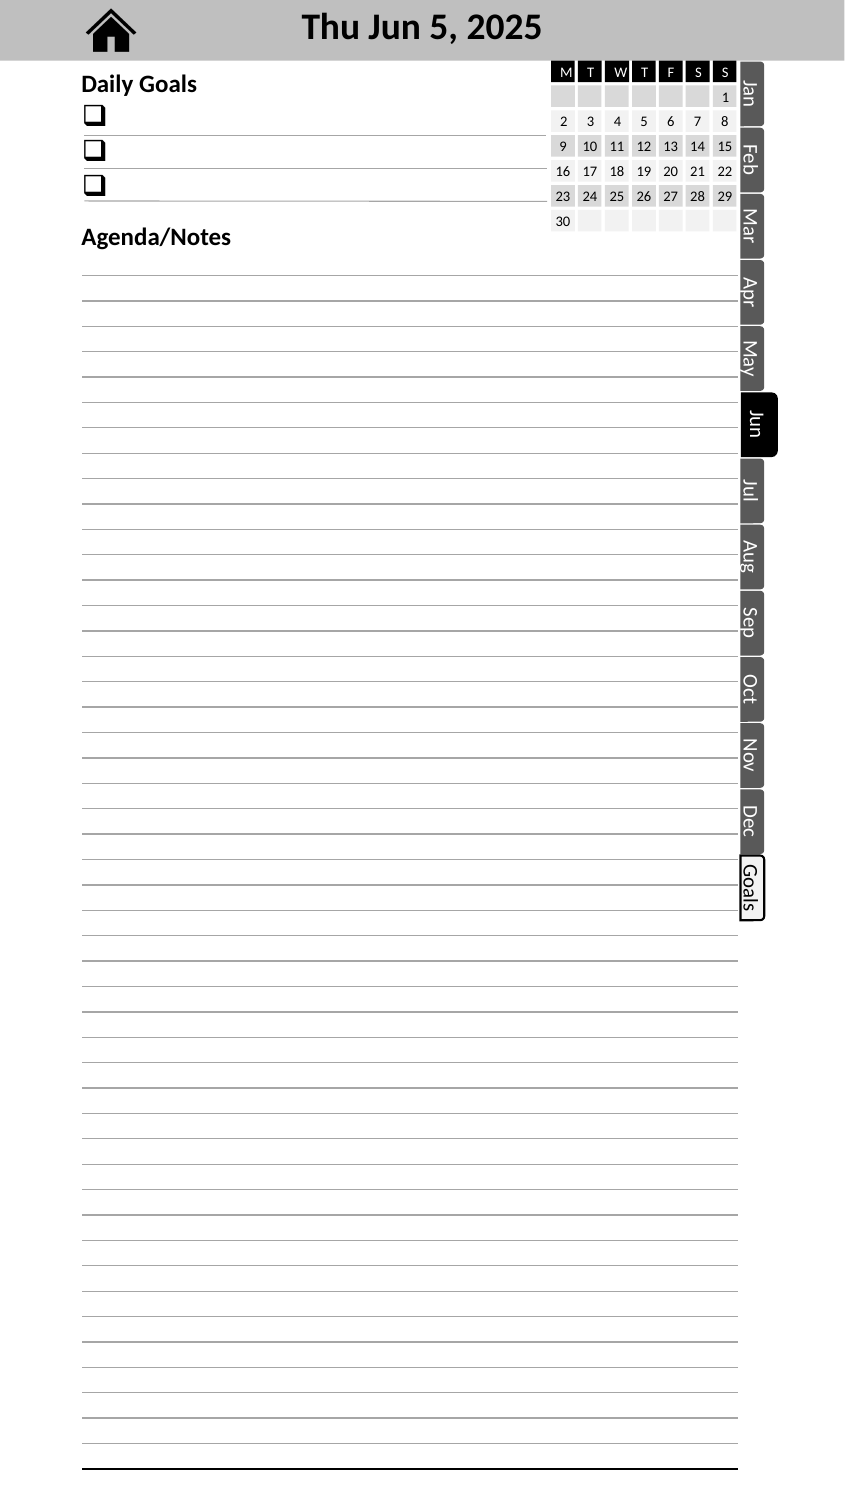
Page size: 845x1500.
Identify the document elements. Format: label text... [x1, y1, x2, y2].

picture [82, 1, 140, 59]
list Thu Jun 5, 2025 [190, 0, 655, 61]
